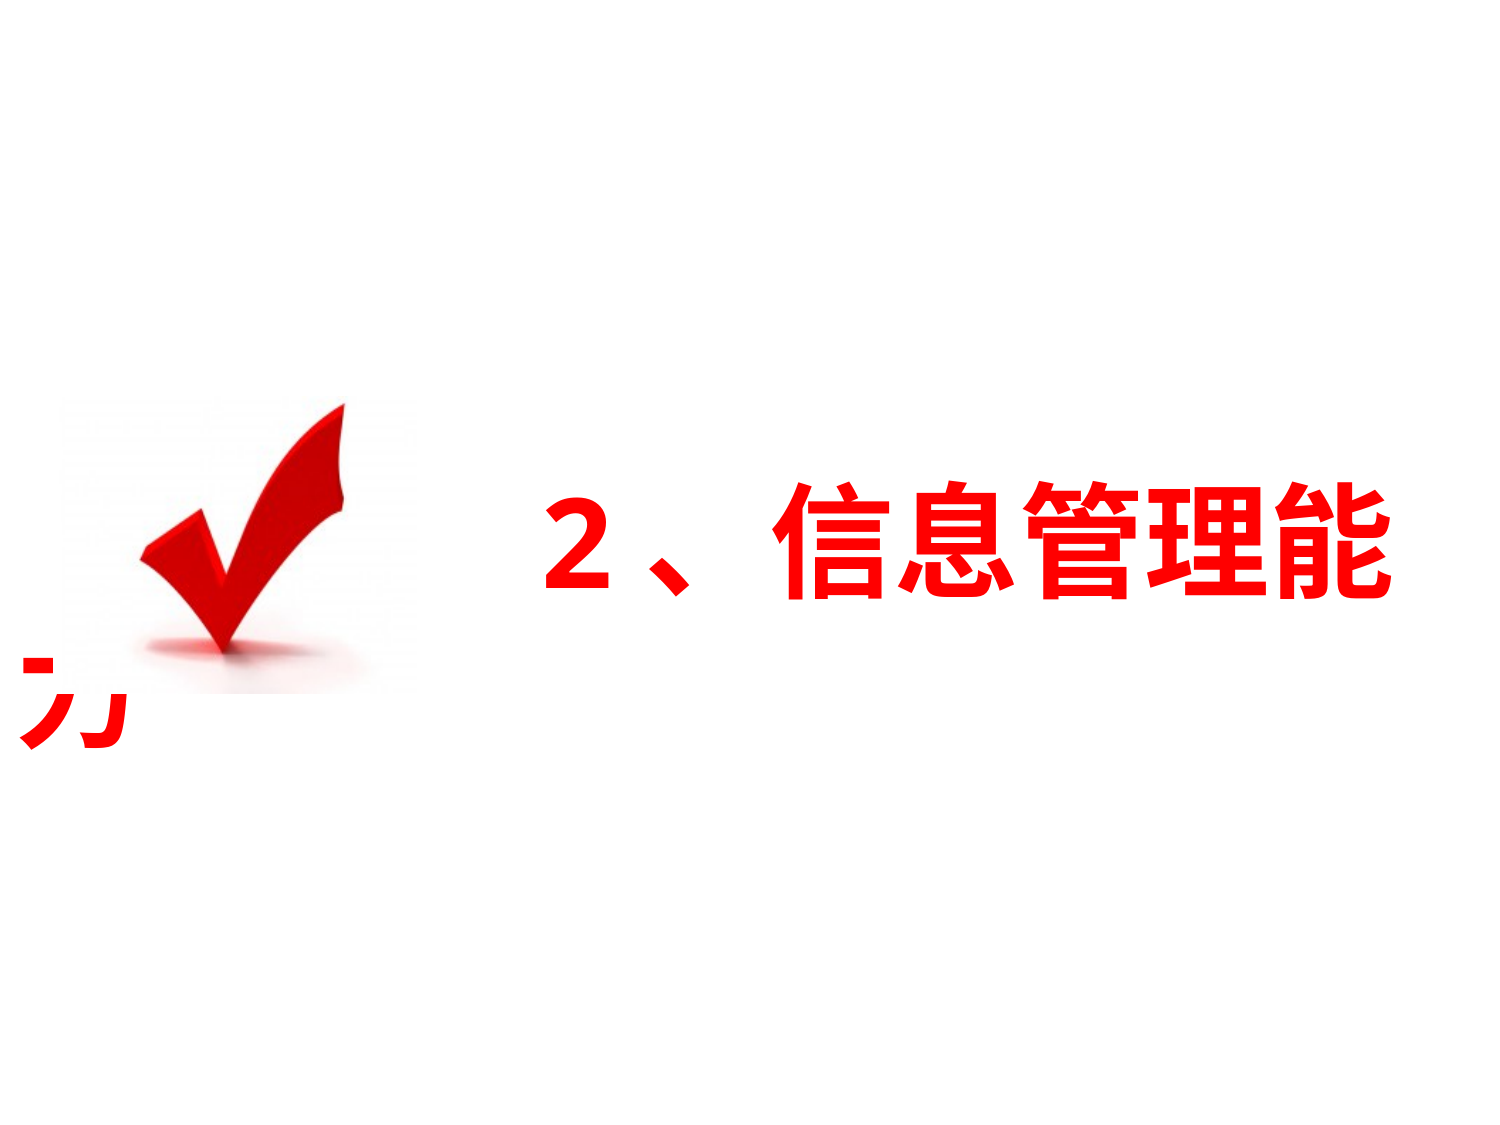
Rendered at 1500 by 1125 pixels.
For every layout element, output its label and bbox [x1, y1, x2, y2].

text_box [0, 386, 1500, 695]
